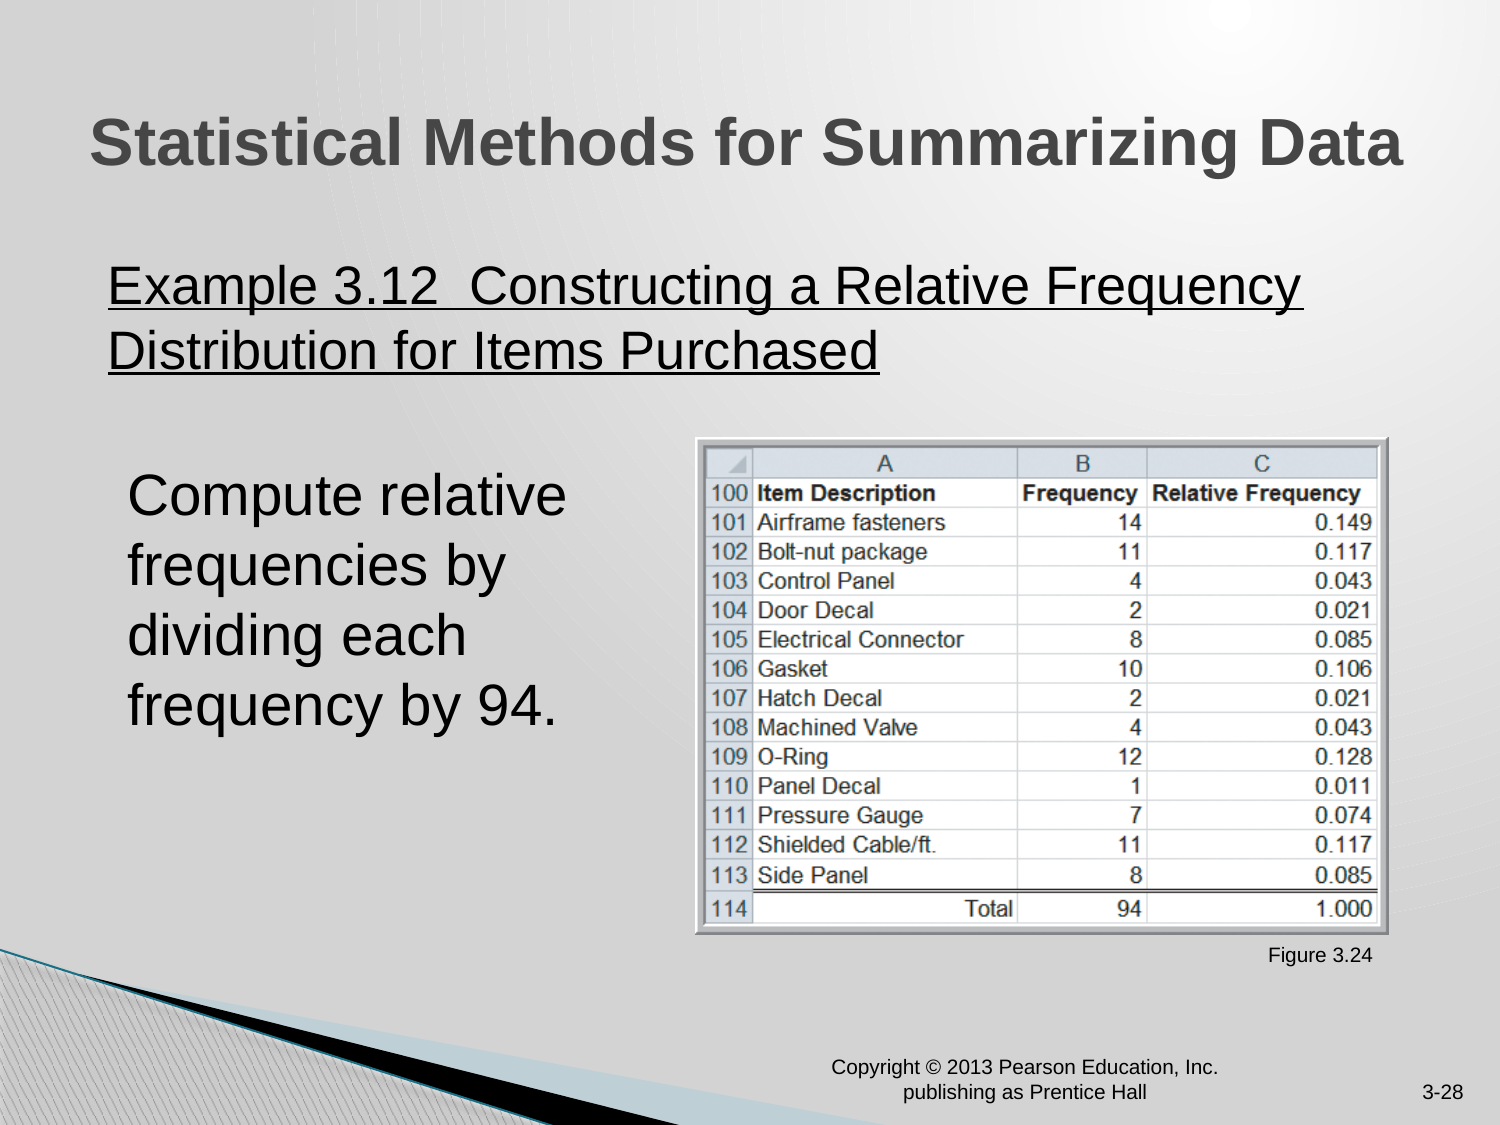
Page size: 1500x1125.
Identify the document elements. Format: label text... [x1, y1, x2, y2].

title Statistical Methods for Summarizing Data [75, 45, 1425, 233]
footer Copyright © 2013 Pearson Education, Inc. publishing as Prentice Hall [812, 1051, 1238, 1112]
text_box Compute relative frequencies by dividing each frequency by 94. [112, 449, 588, 745]
text_box Figure 3.24 [1253, 944, 1388, 975]
picture [695, 437, 1389, 935]
list Example 3.12 Constructing a Relative Frequency Distribution for Items Purchased [74, 242, 1426, 986]
slide_number 3-28 [1362, 1051, 1479, 1112]
